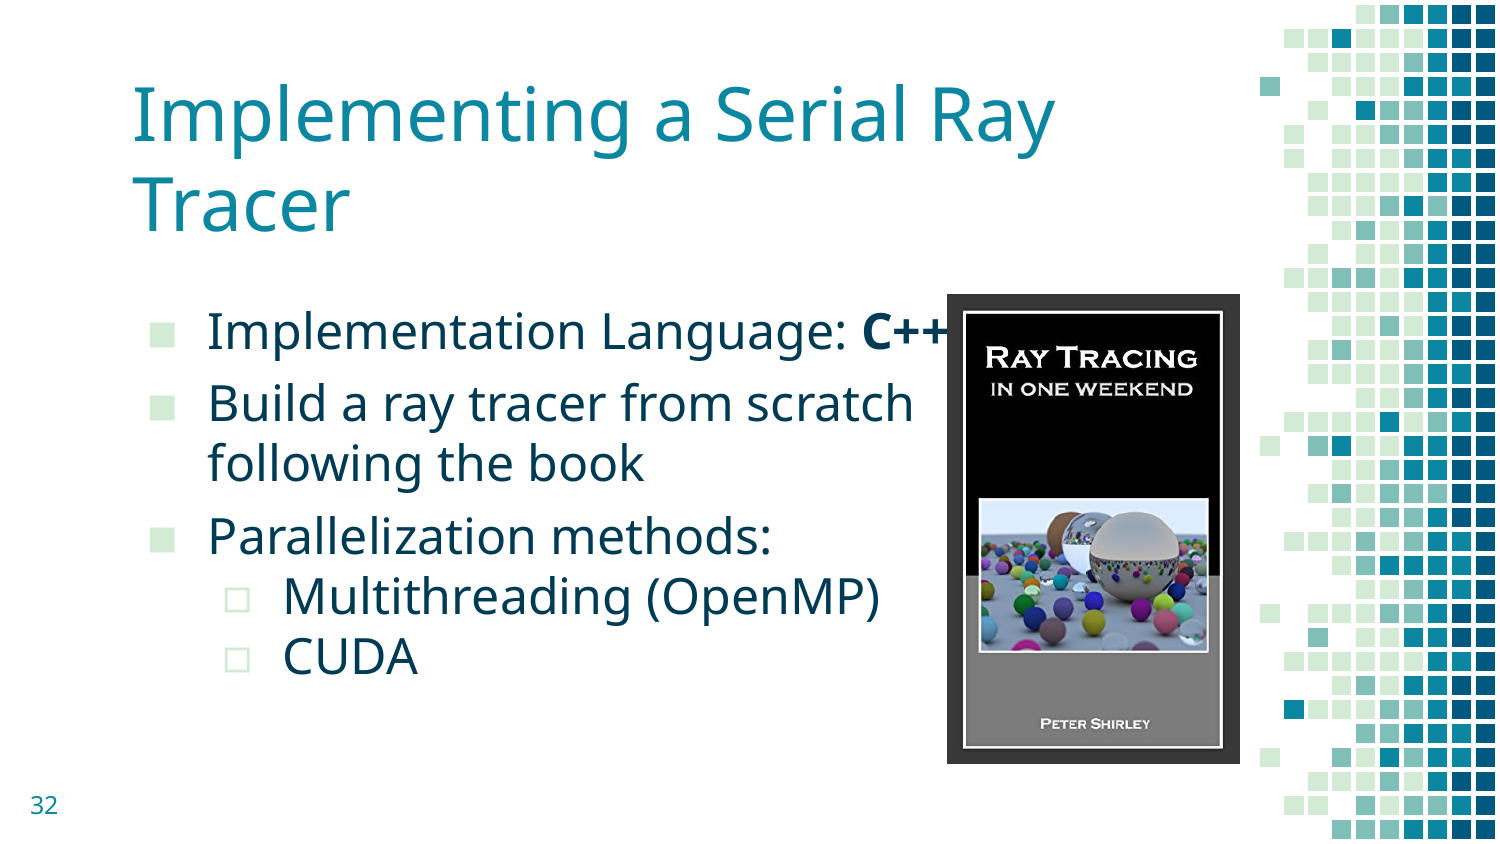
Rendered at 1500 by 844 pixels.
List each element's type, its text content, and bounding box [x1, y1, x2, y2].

picture [946, 294, 1240, 764]
list Implementation Language: C++ Build a ray tracer from scratch following the book Parallelization methods: Multithreading (OpenMP) CUDA [117, 284, 1227, 774]
slide_number 32 [15, 774, 105, 839]
title Implementing a Serial Ray Tracer [117, 121, 1227, 262]
